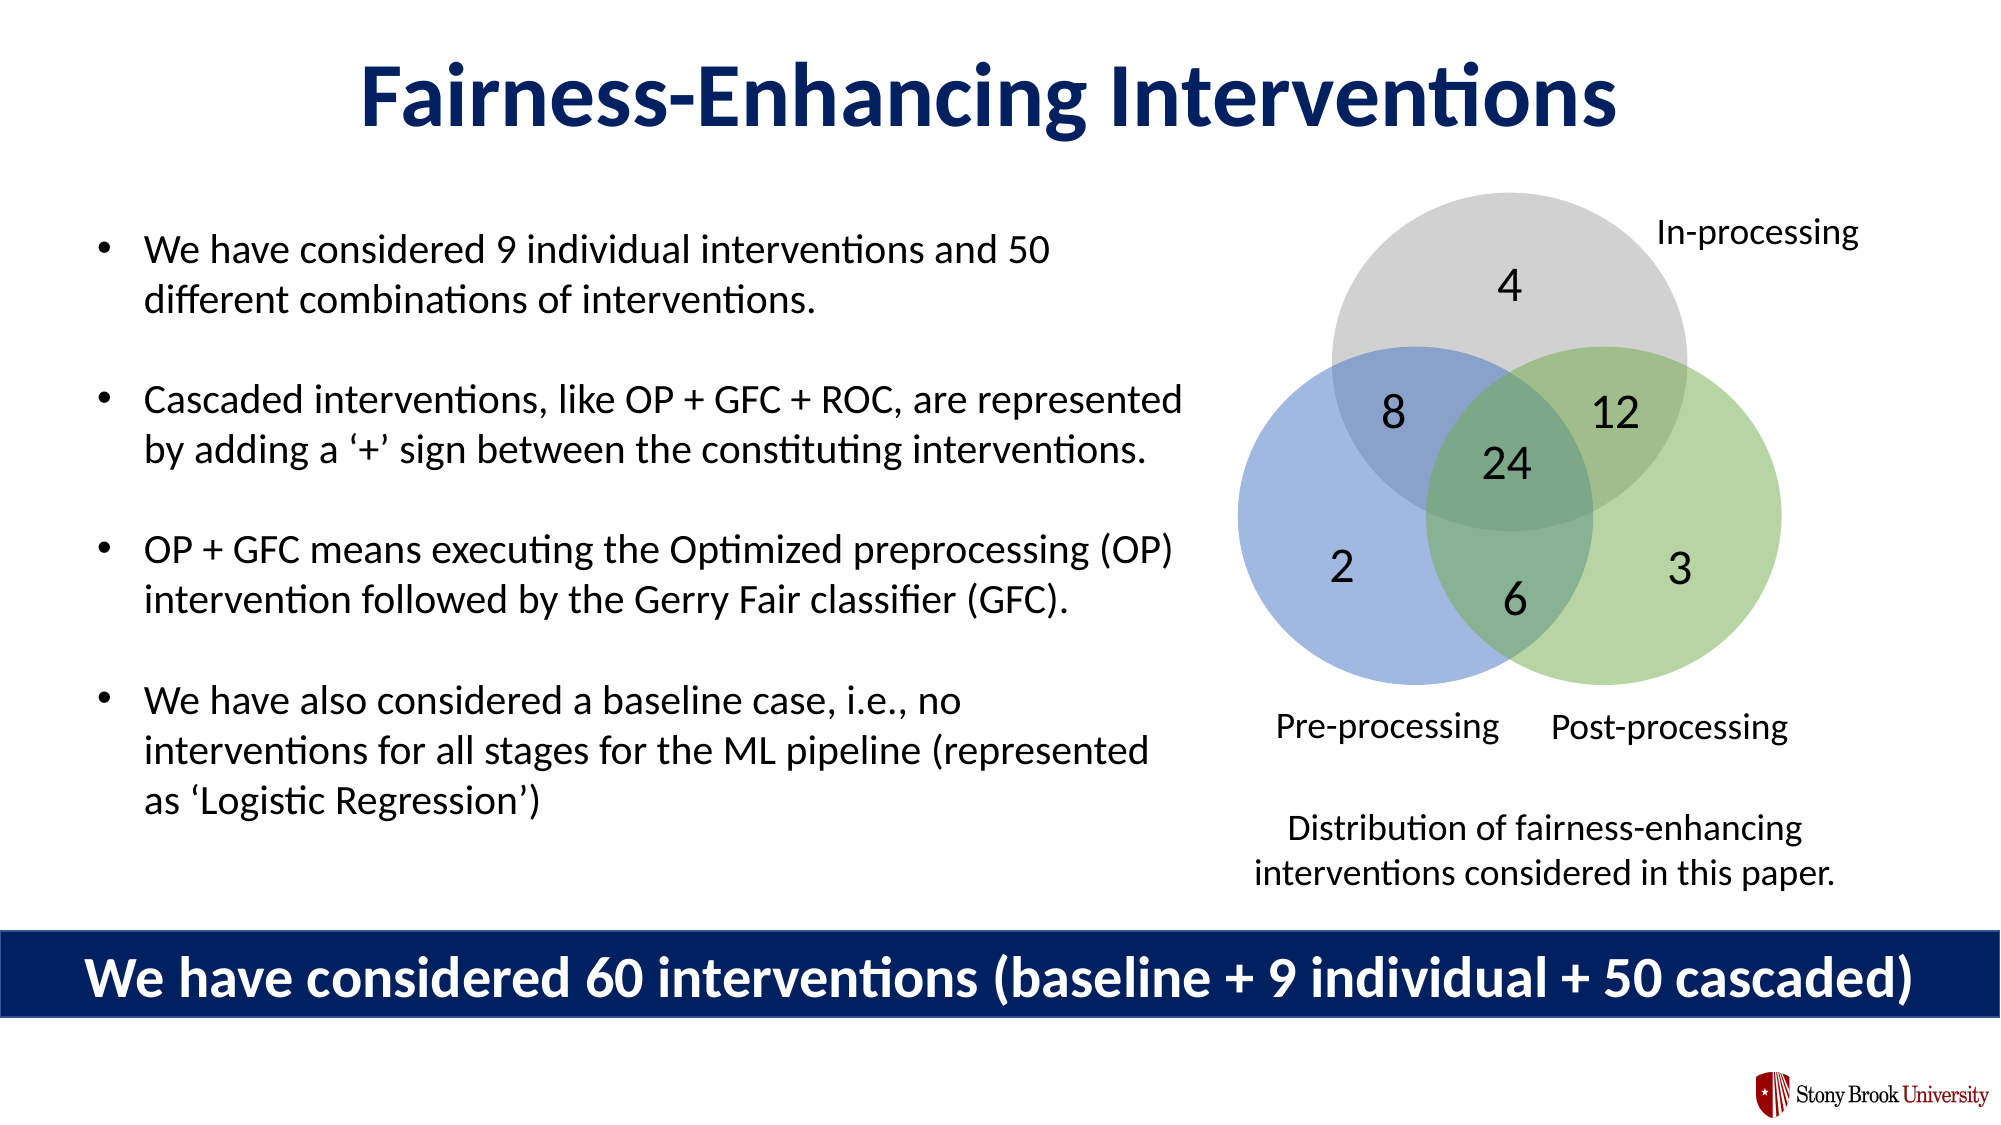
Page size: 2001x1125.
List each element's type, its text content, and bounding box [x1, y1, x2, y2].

text_box 3 [1652, 527, 1723, 602]
text_box Distribution of fairness-enhancing interventions considered in this paper. [1205, 795, 1886, 901]
text_box In-processing [1641, 199, 1902, 260]
text_box 12 [1575, 371, 1671, 447]
picture [1756, 1072, 1989, 1118]
text_box [1237, 346, 1510, 685]
text_box 2 [1314, 525, 1385, 601]
text_box Post-processing [1536, 694, 1839, 755]
text_box [1331, 192, 1688, 371]
text_box We have considered 60 interventions (baseline + 9 individual + 50 cascaded) [0, 930, 2000, 1018]
text_box 8 [1366, 371, 1474, 447]
text_box 4 [1482, 243, 1553, 319]
text_box Fairness-Enhancing Interventions [106, 16, 1874, 177]
text_box [1426, 346, 1782, 685]
text_box We have considered 9 individual interventions and 50 different combinations of interventions. Cascaded interventions, like OP + GFC + ROC, are represented by adding a ‘+’ sign between the constituting interventions. OP + GFC means executing the Optimized preprocessing (OP) intervention followed by the Gerry Fair classifier (GFC). We have also considered a baseline case, i.e., no interventions for all stages for the ML pipeline (represented as ‘Logistic Regression’) [82, 214, 1202, 830]
text_box 6 [1487, 557, 1558, 633]
text_box Pre-processing [1261, 693, 1546, 754]
text_box 24 [1466, 422, 1564, 498]
